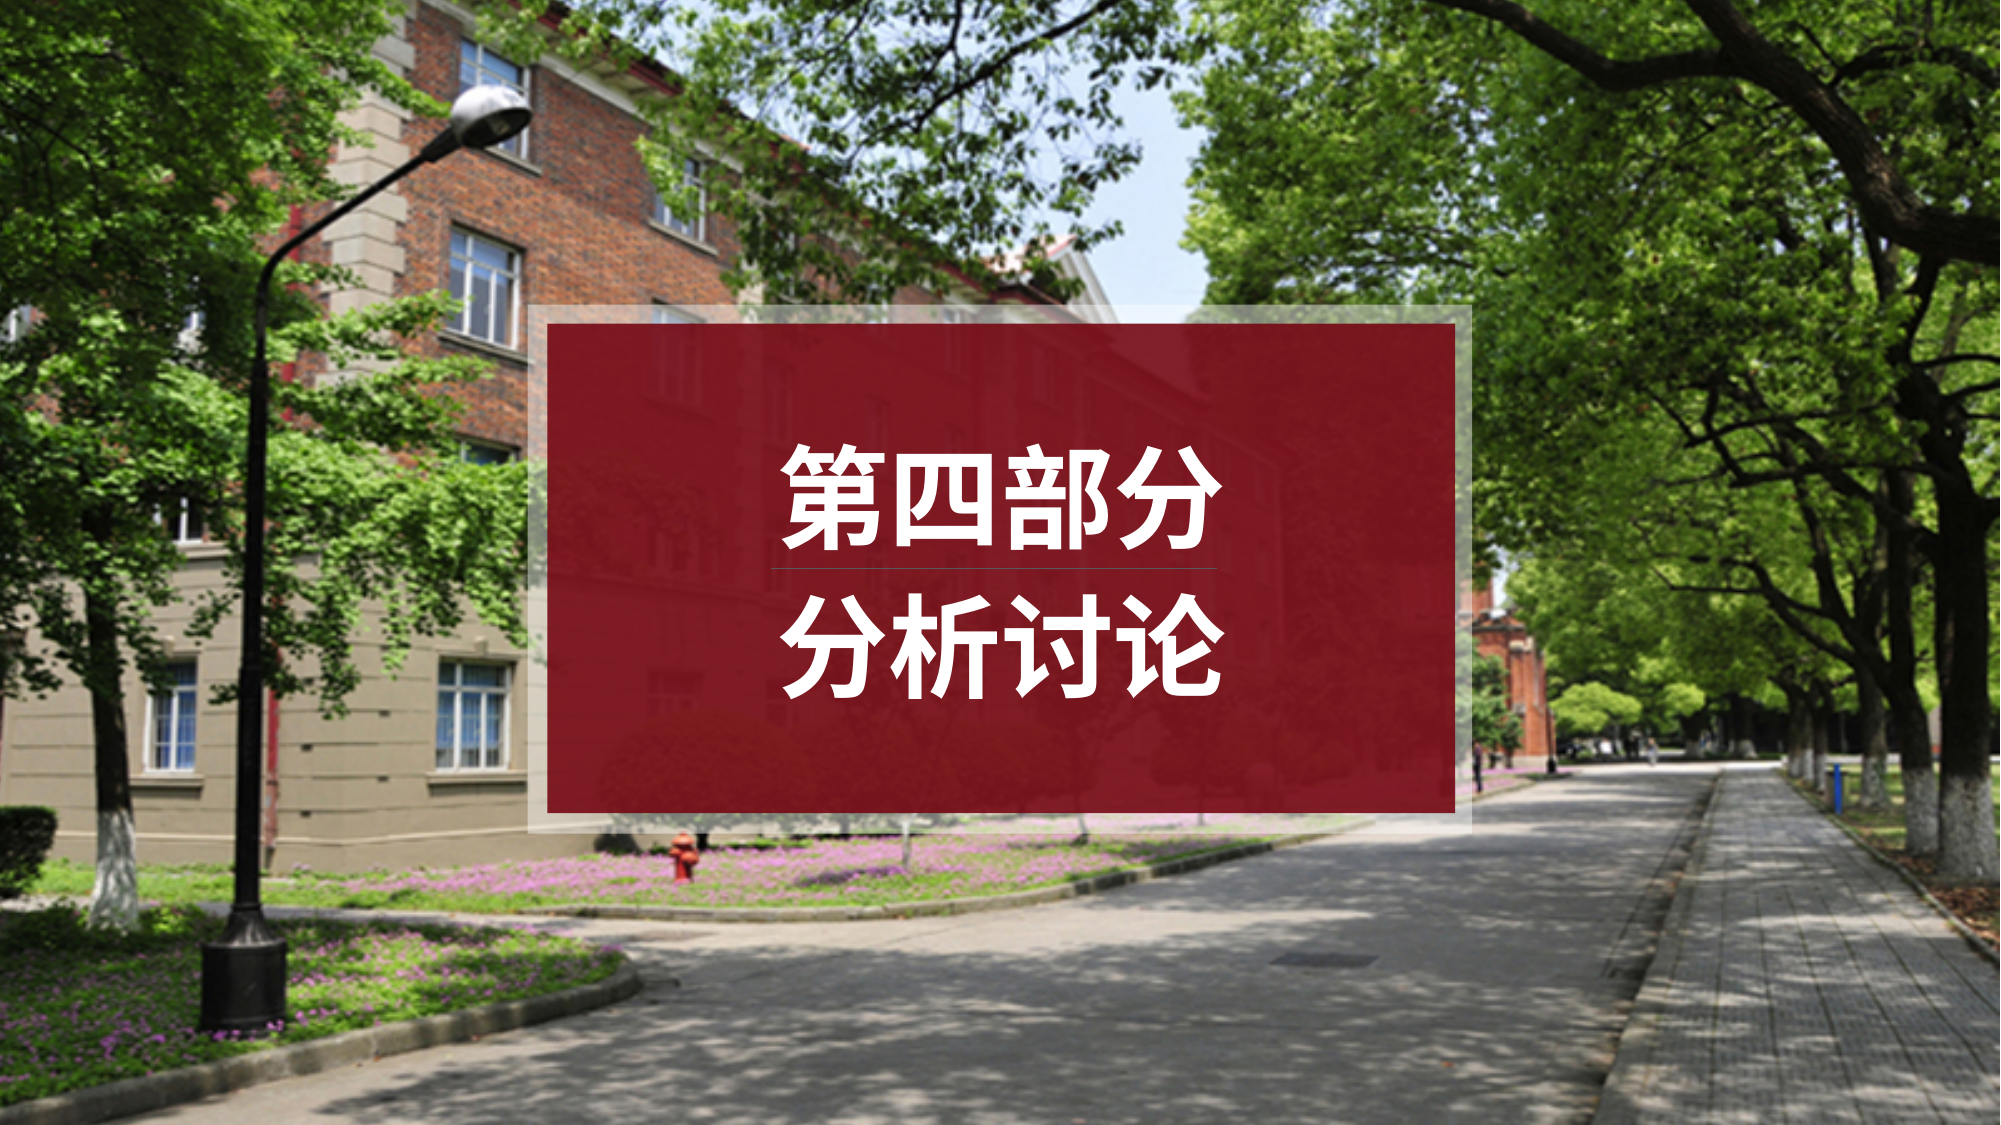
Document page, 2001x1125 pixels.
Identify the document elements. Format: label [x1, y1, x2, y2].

text_box [527, 304, 1473, 834]
picture [0, 0, 2000, 1125]
